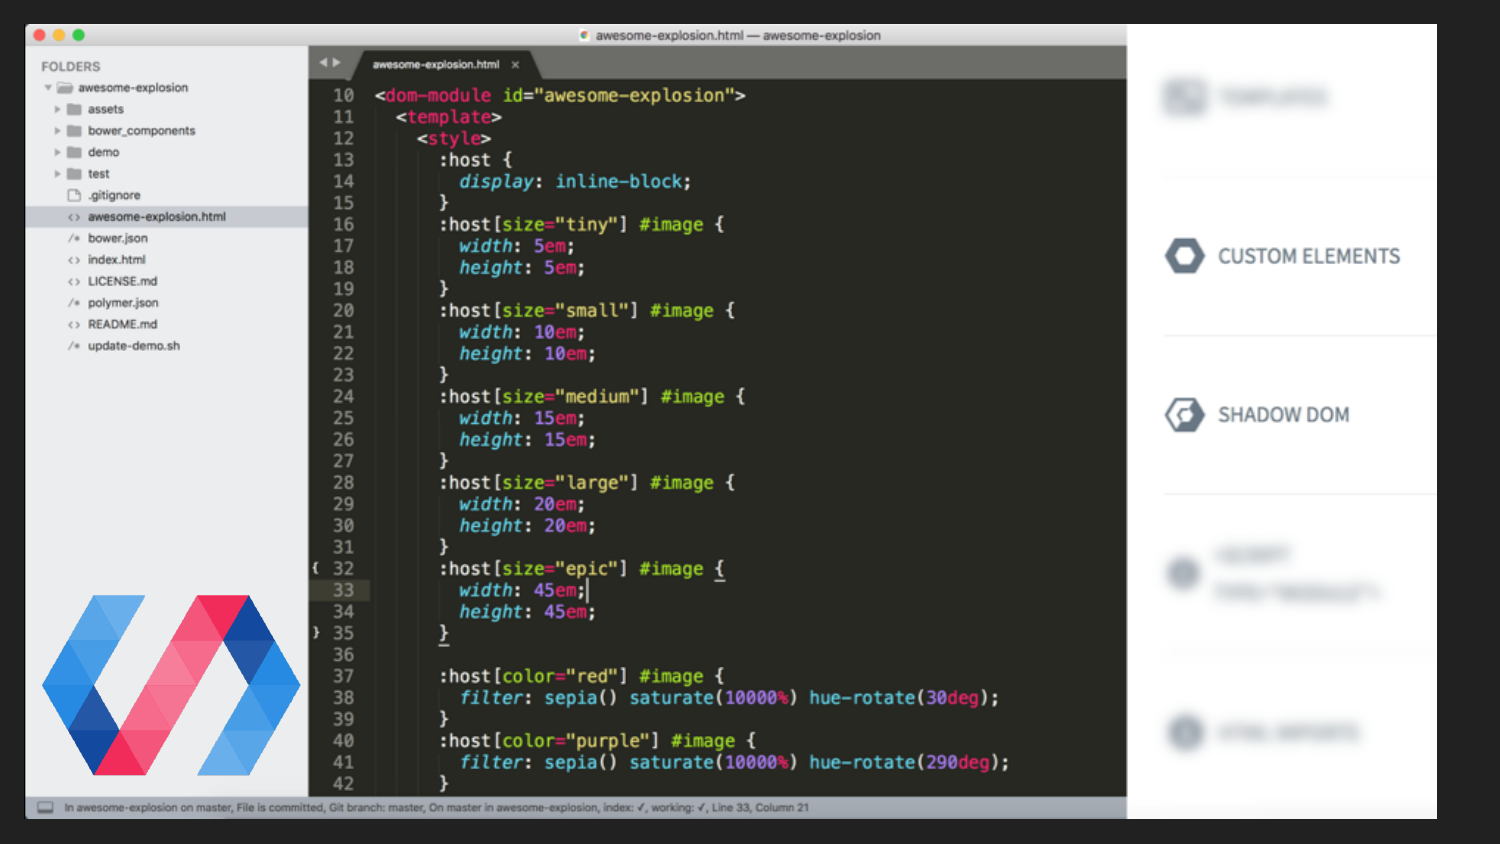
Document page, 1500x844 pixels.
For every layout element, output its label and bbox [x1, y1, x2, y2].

picture [24, 24, 1437, 819]
